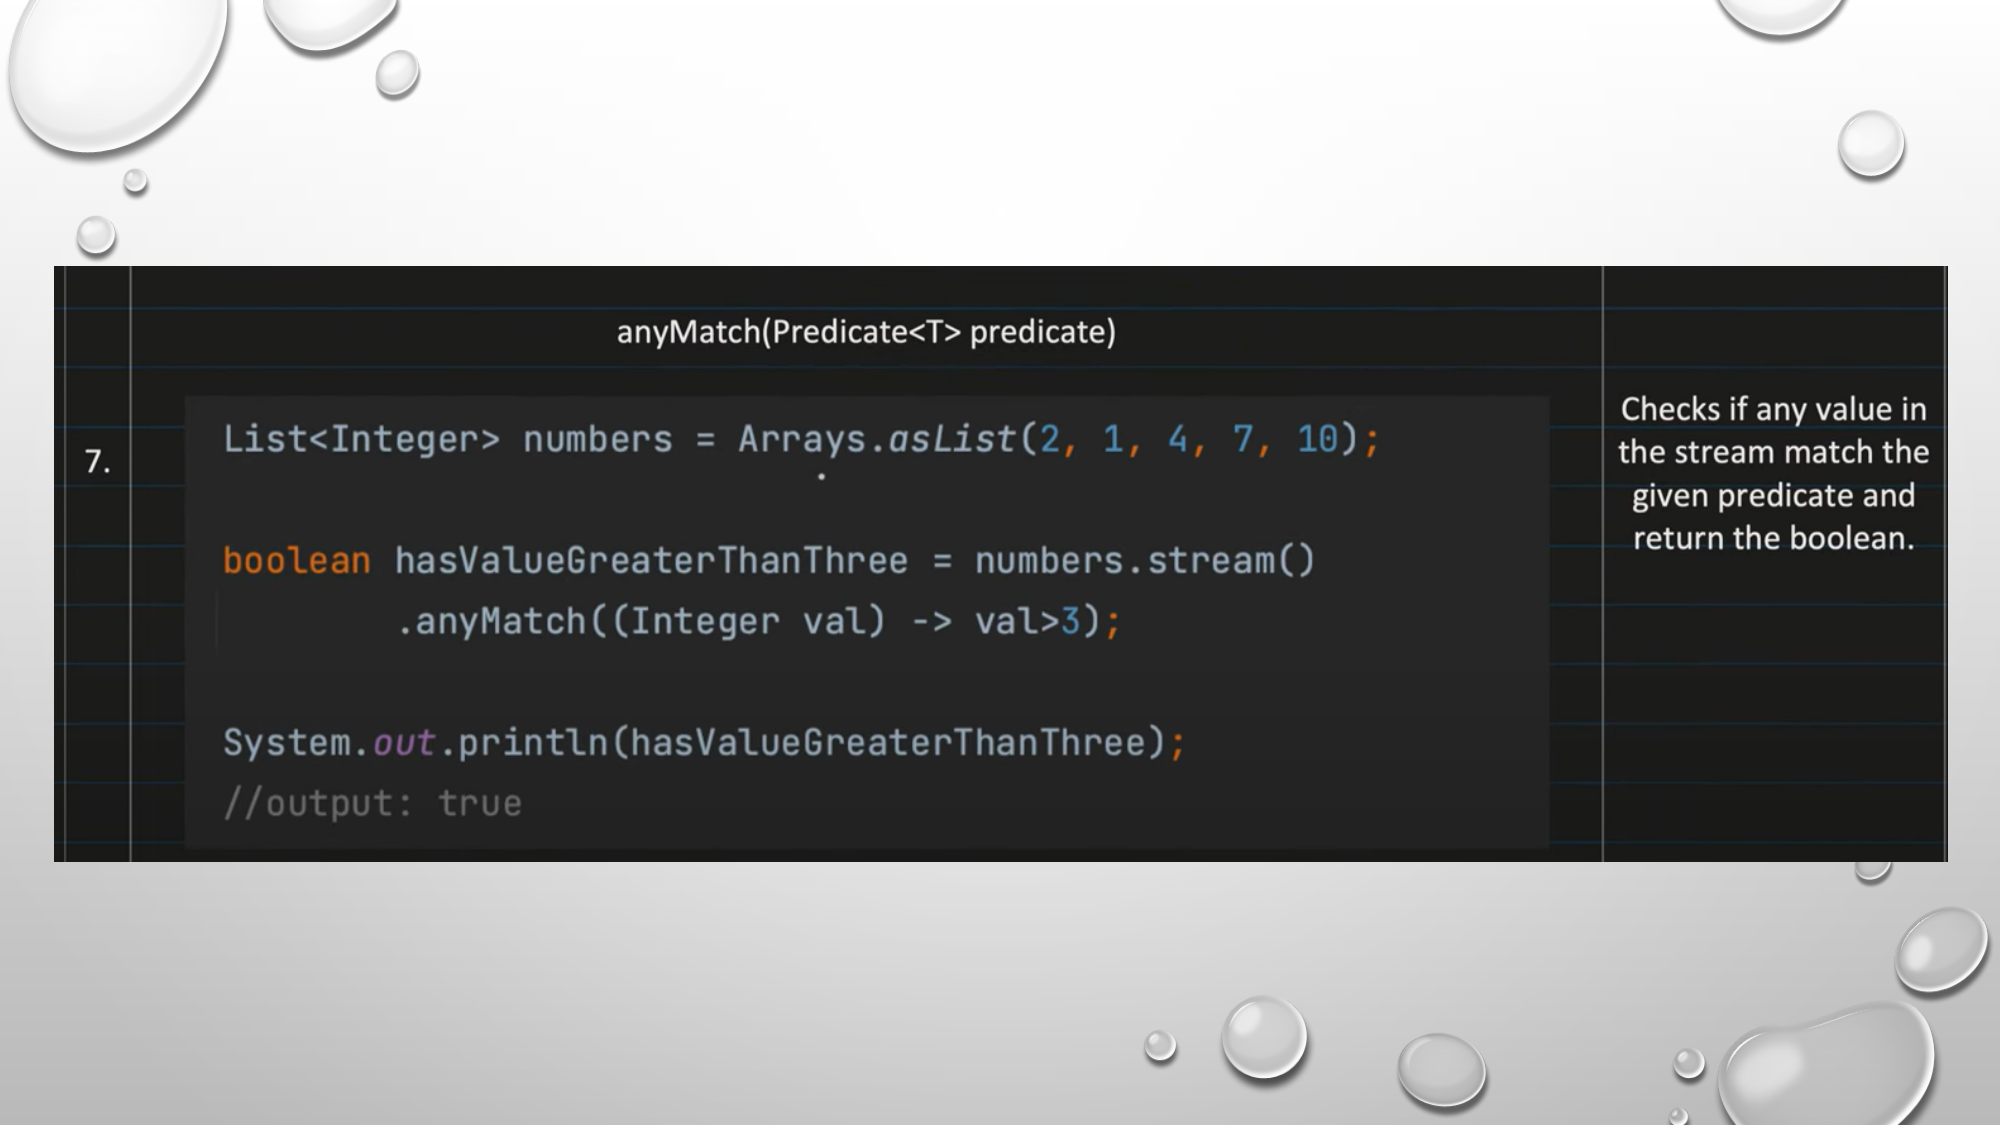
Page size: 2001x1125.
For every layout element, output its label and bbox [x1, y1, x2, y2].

list [54, 266, 1948, 862]
picture [0, 0, 2000, 1125]
